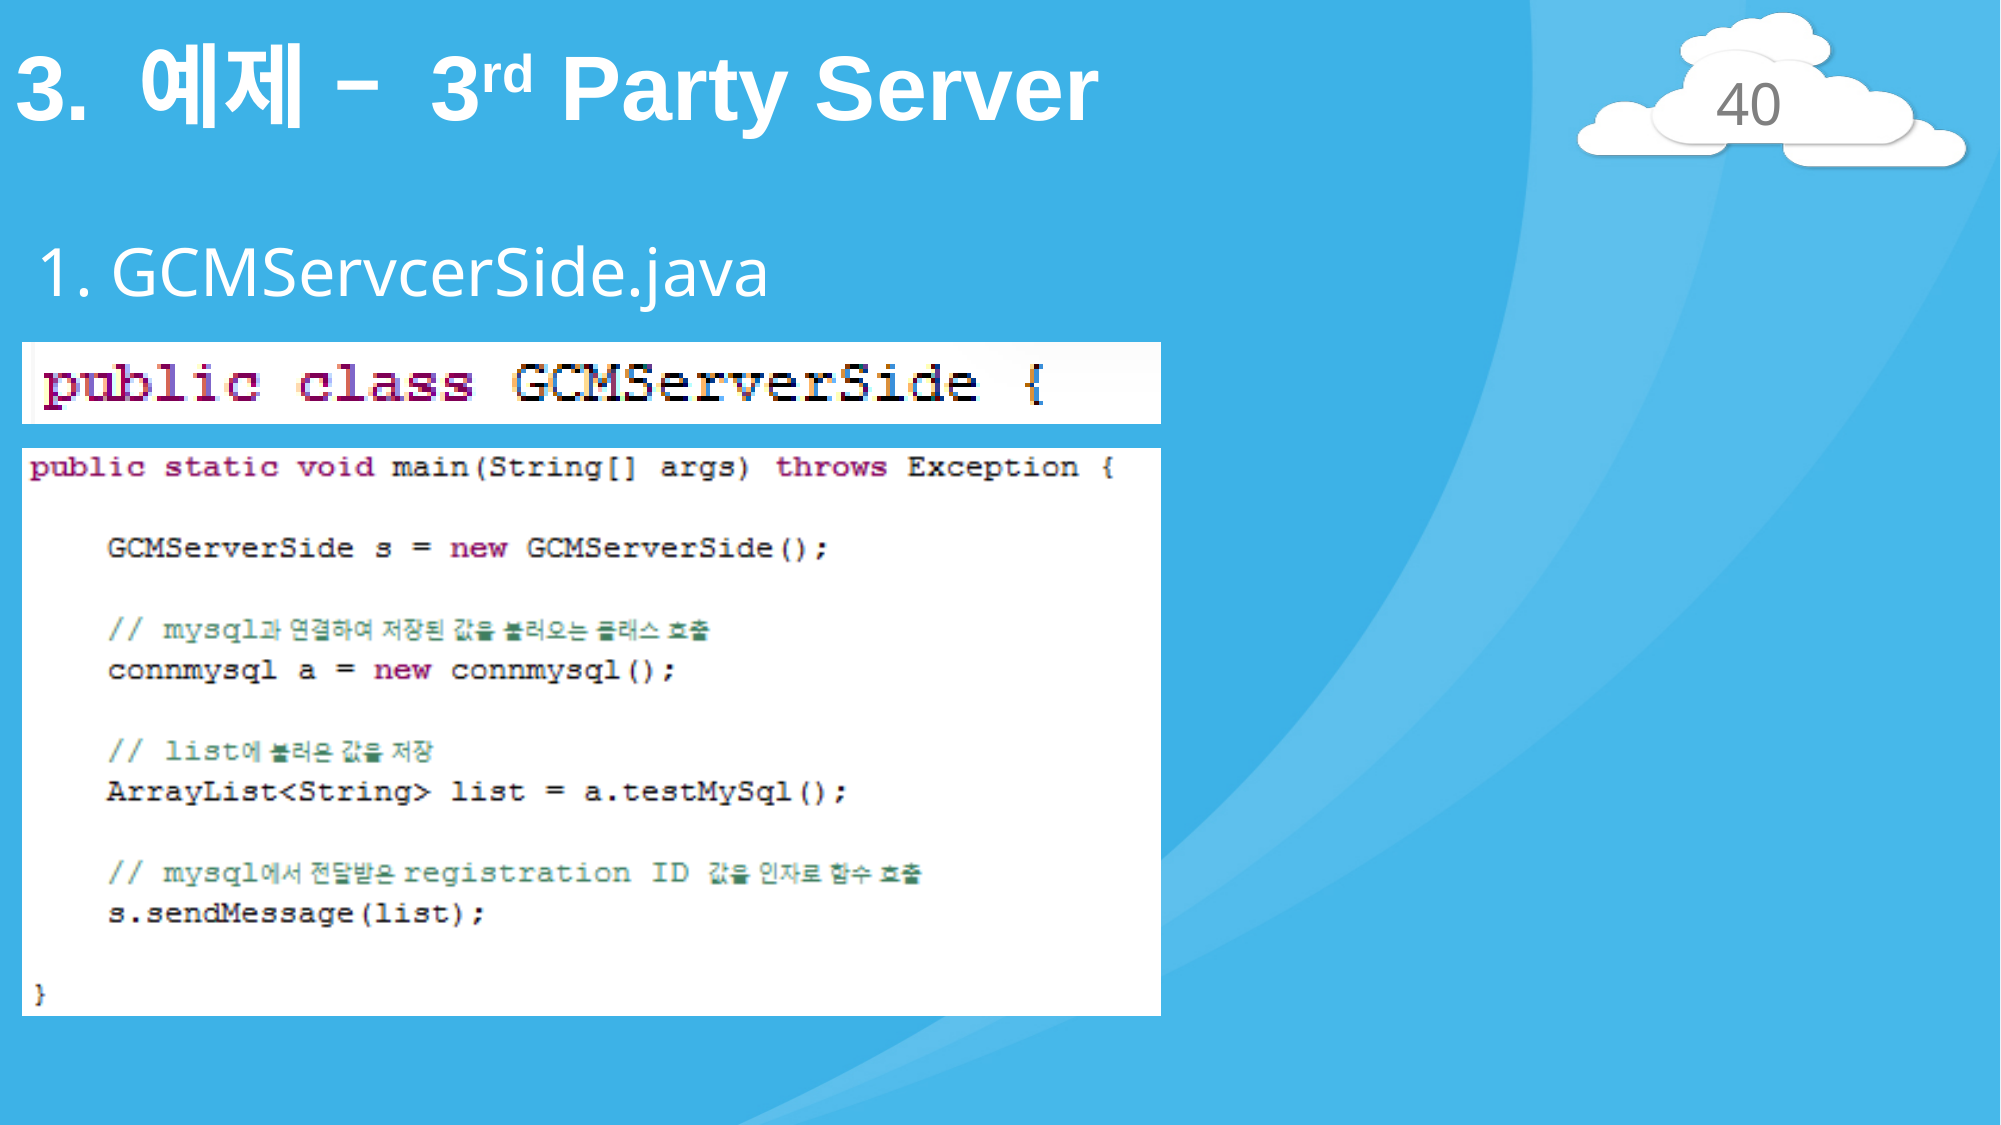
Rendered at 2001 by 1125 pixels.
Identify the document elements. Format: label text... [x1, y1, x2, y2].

text_box 40 [1621, 60, 1798, 145]
title 3. 예제 – 3rd Party Server [0, 2, 2000, 179]
text_box 1. GCMServcerSide.java [22, 221, 1586, 317]
picture [0, 0, 2001, 1125]
